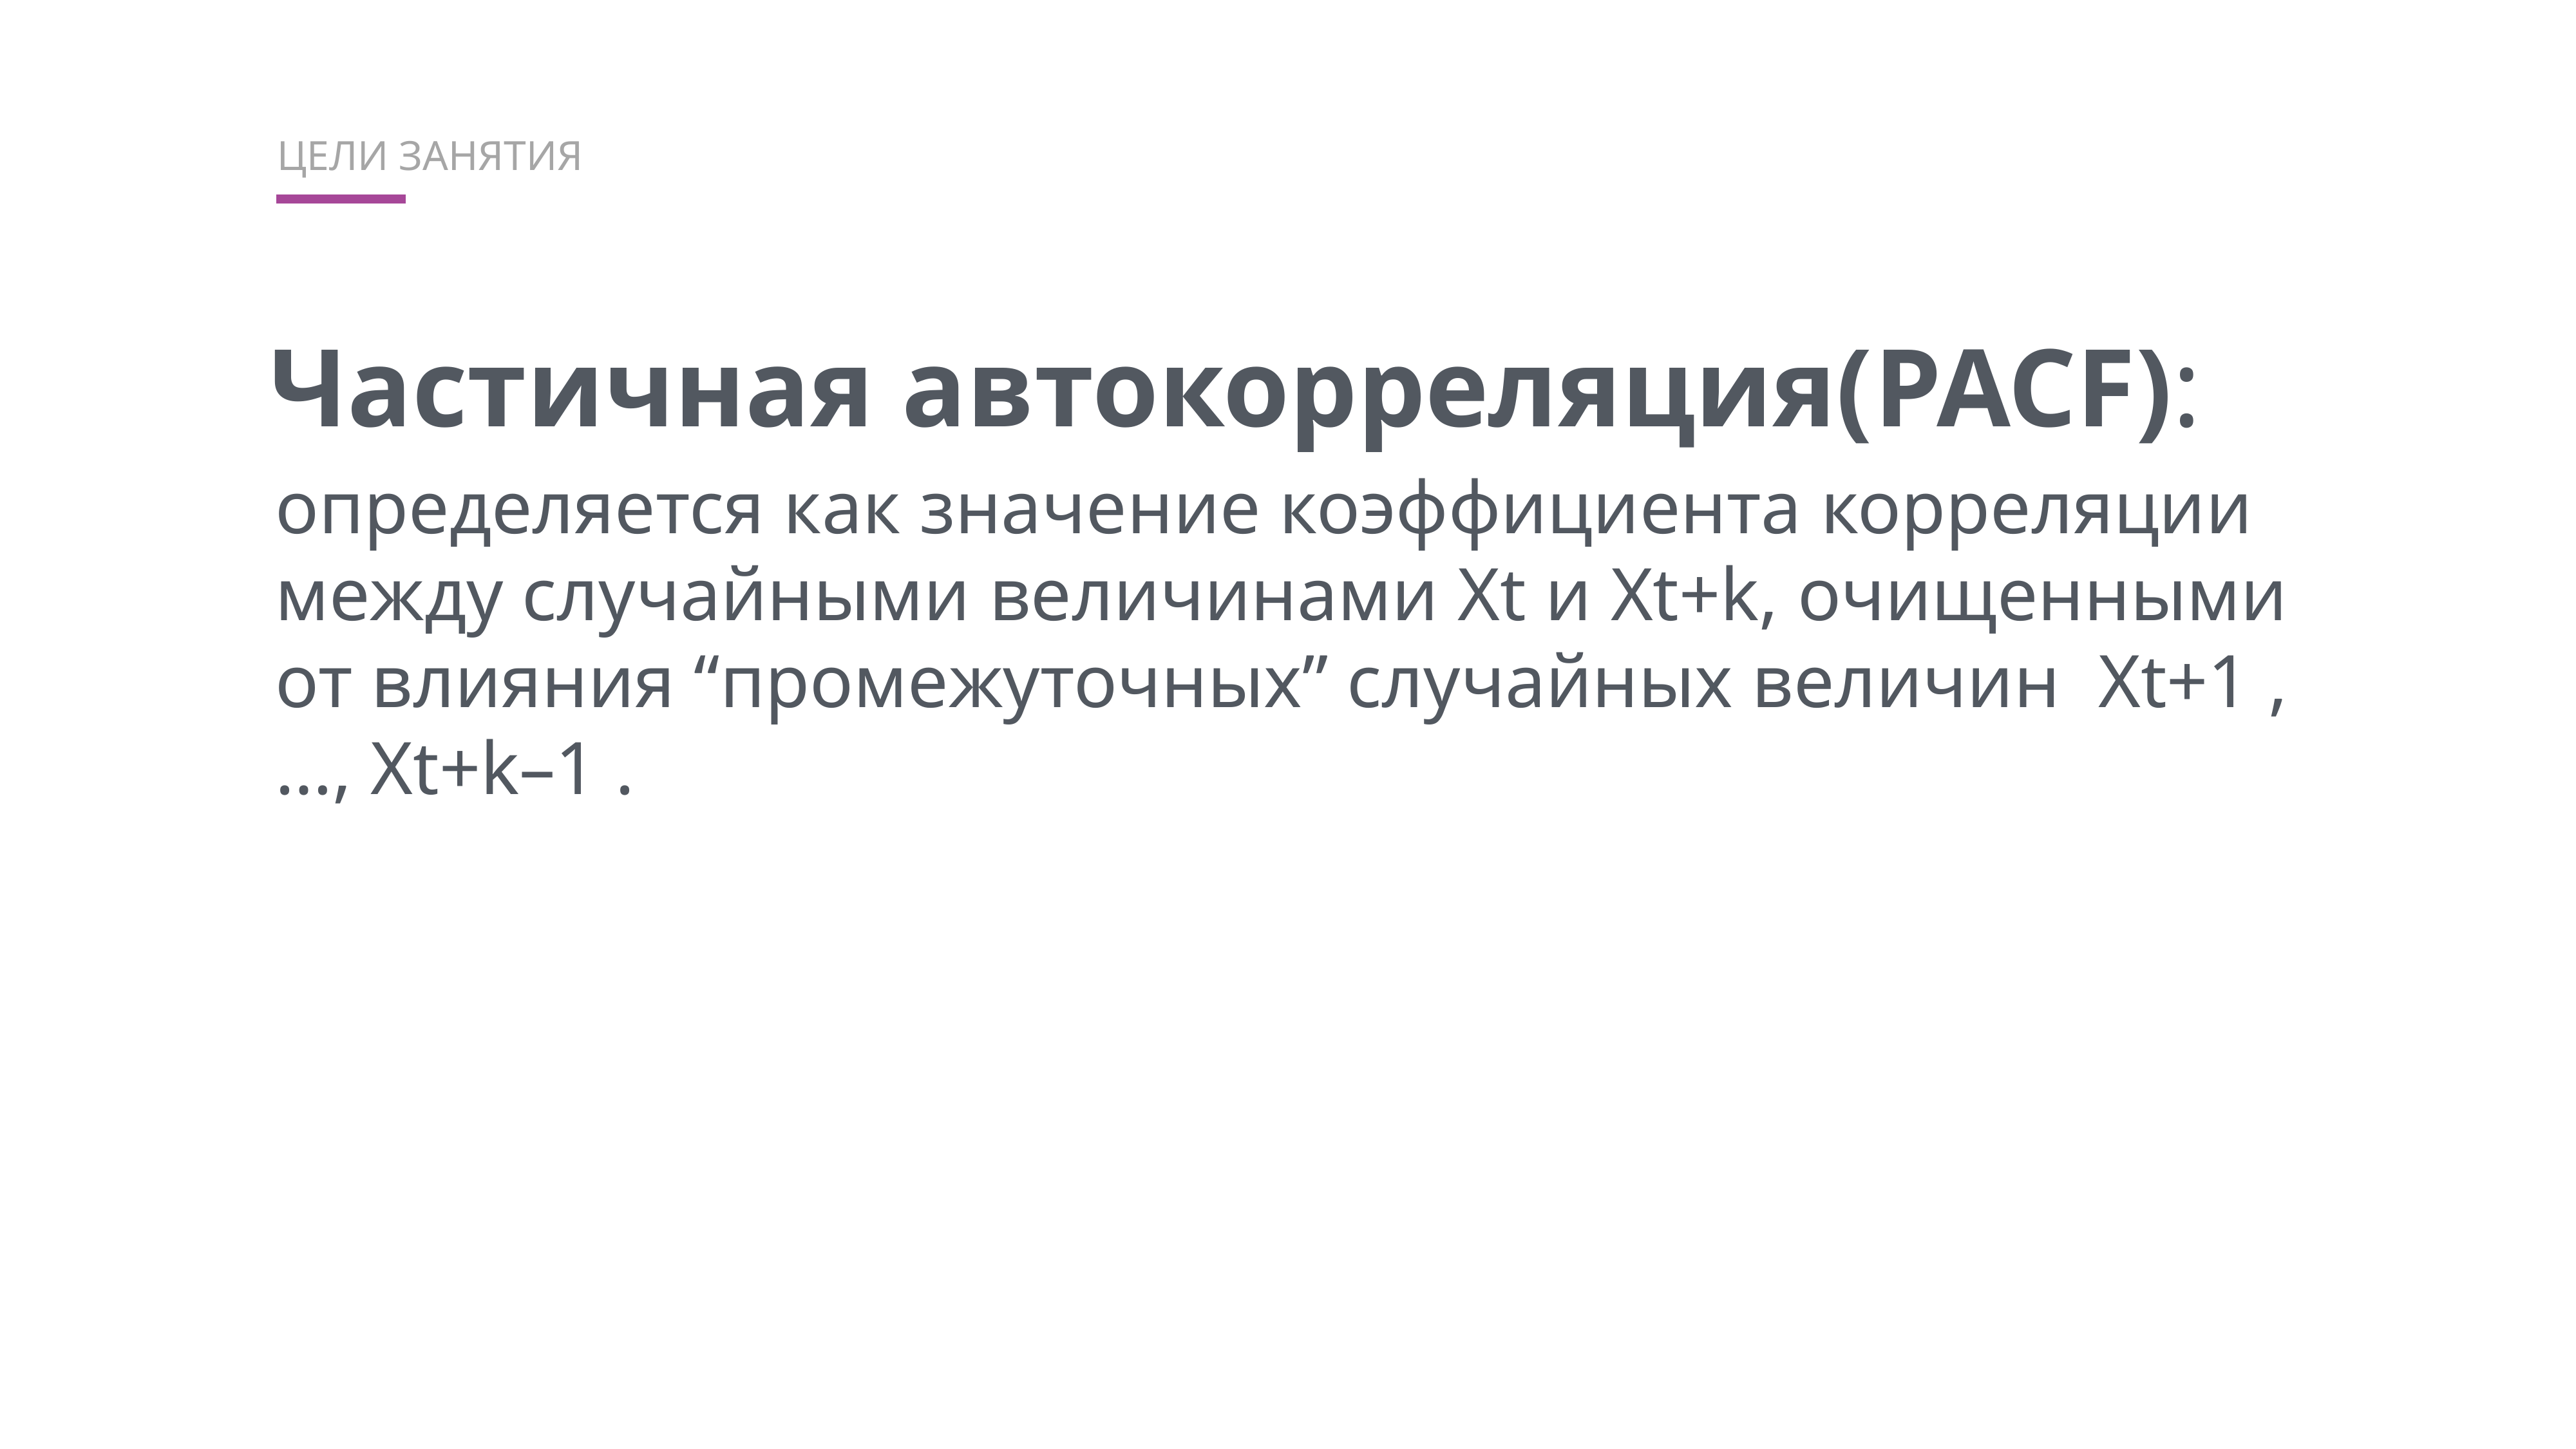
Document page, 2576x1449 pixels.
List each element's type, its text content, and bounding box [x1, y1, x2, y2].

text_box Частичная автокорреляция(PACF): [264, 275, 2311, 456]
text_box определяется как значение коэффициента корреляции между случайными величинами Xt и Xt+k, очищенными от влияния “промежуточных” случайных величин Xt+1 , …, Xt+k–1 . [269, 455, 2316, 833]
text_box ЦЕЛИ ЗАНЯТИЯ [272, 109, 2318, 178]
